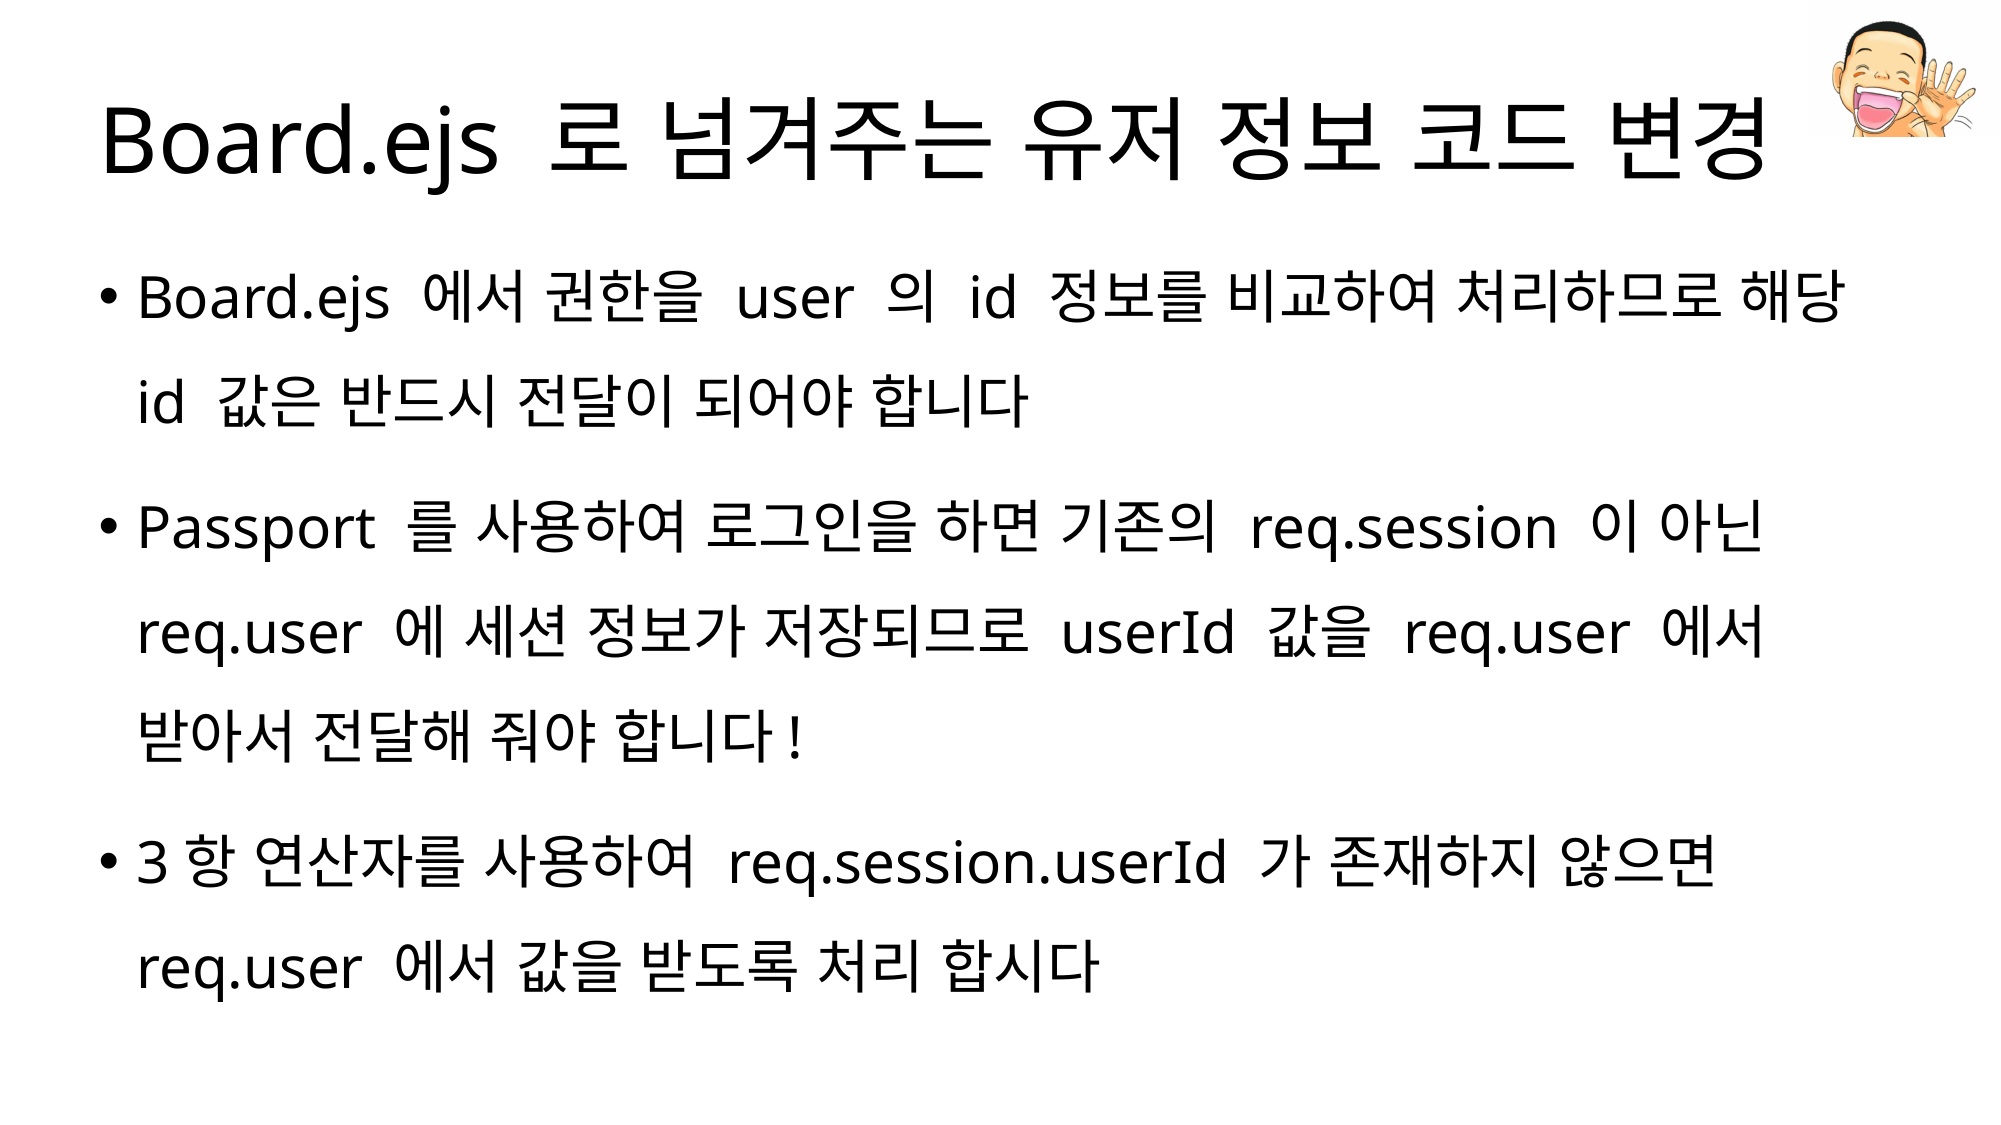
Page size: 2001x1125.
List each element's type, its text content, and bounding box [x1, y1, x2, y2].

list Board.ejs 에서 권한을 user 의 id 정보를 비교하여 처리하므로 해당 id 값은 반드시 전달이 되어야 합니다 Passport 를 사용하여 로그인을 하면 기존의 req.session 이 아닌 req.user 에 세션 정보가 저장되므로 userId 값을 req.user 에서 받아서 전달해 줘야 합니다! 3항 연산자를 사용하여 req.session.userId 가 존재하지 않으면 req.user 에서 값을 받도록 처리 합시다 [83, 217, 1931, 1100]
picture [1931, 0, 2000, 137]
title Board.ejs 로 넘겨주는 유저 정보 코드 변경 [83, 0, 1931, 217]
